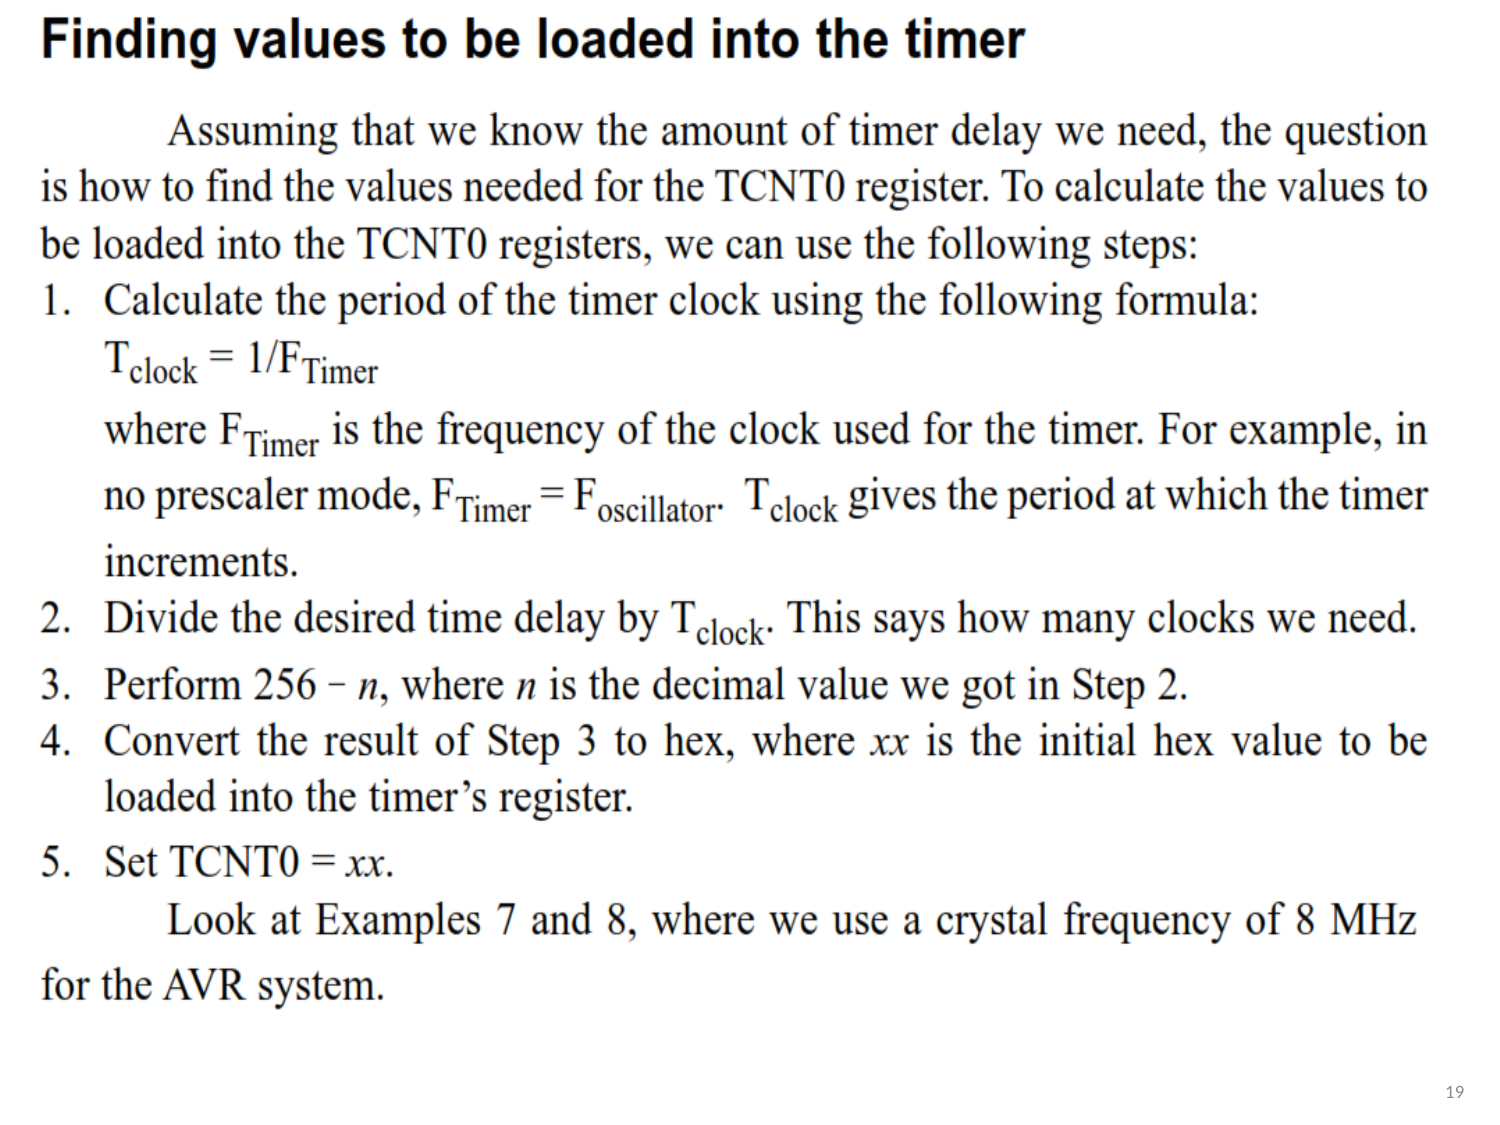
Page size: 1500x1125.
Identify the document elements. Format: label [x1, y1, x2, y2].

picture [0, 0, 1499, 1012]
